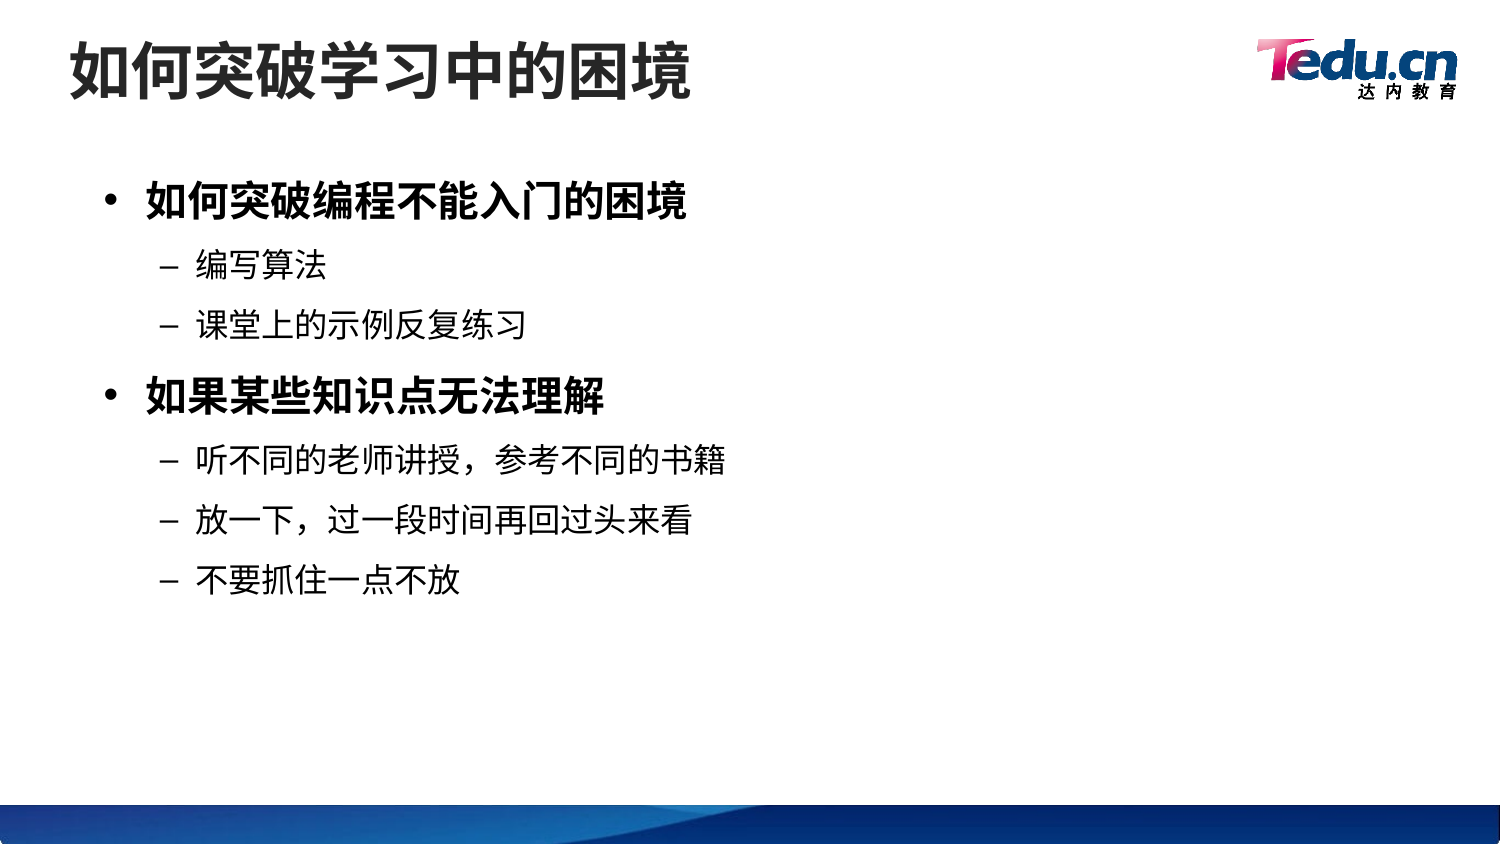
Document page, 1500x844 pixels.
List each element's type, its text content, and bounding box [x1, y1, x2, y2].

list 如何突破编程不能入门的困境 编写算法 课堂上的示例反复练习 如果某些知识点无法理解 听不同的老师讲授，参考不同的书籍 放一下，过一段时间再回过头来看 不要抓住一点不放 [88, 142, 1399, 758]
title 如何突破学习中的困境 [53, 20, 1378, 119]
picture [1234, 8, 1471, 115]
picture [0, 805, 1500, 844]
